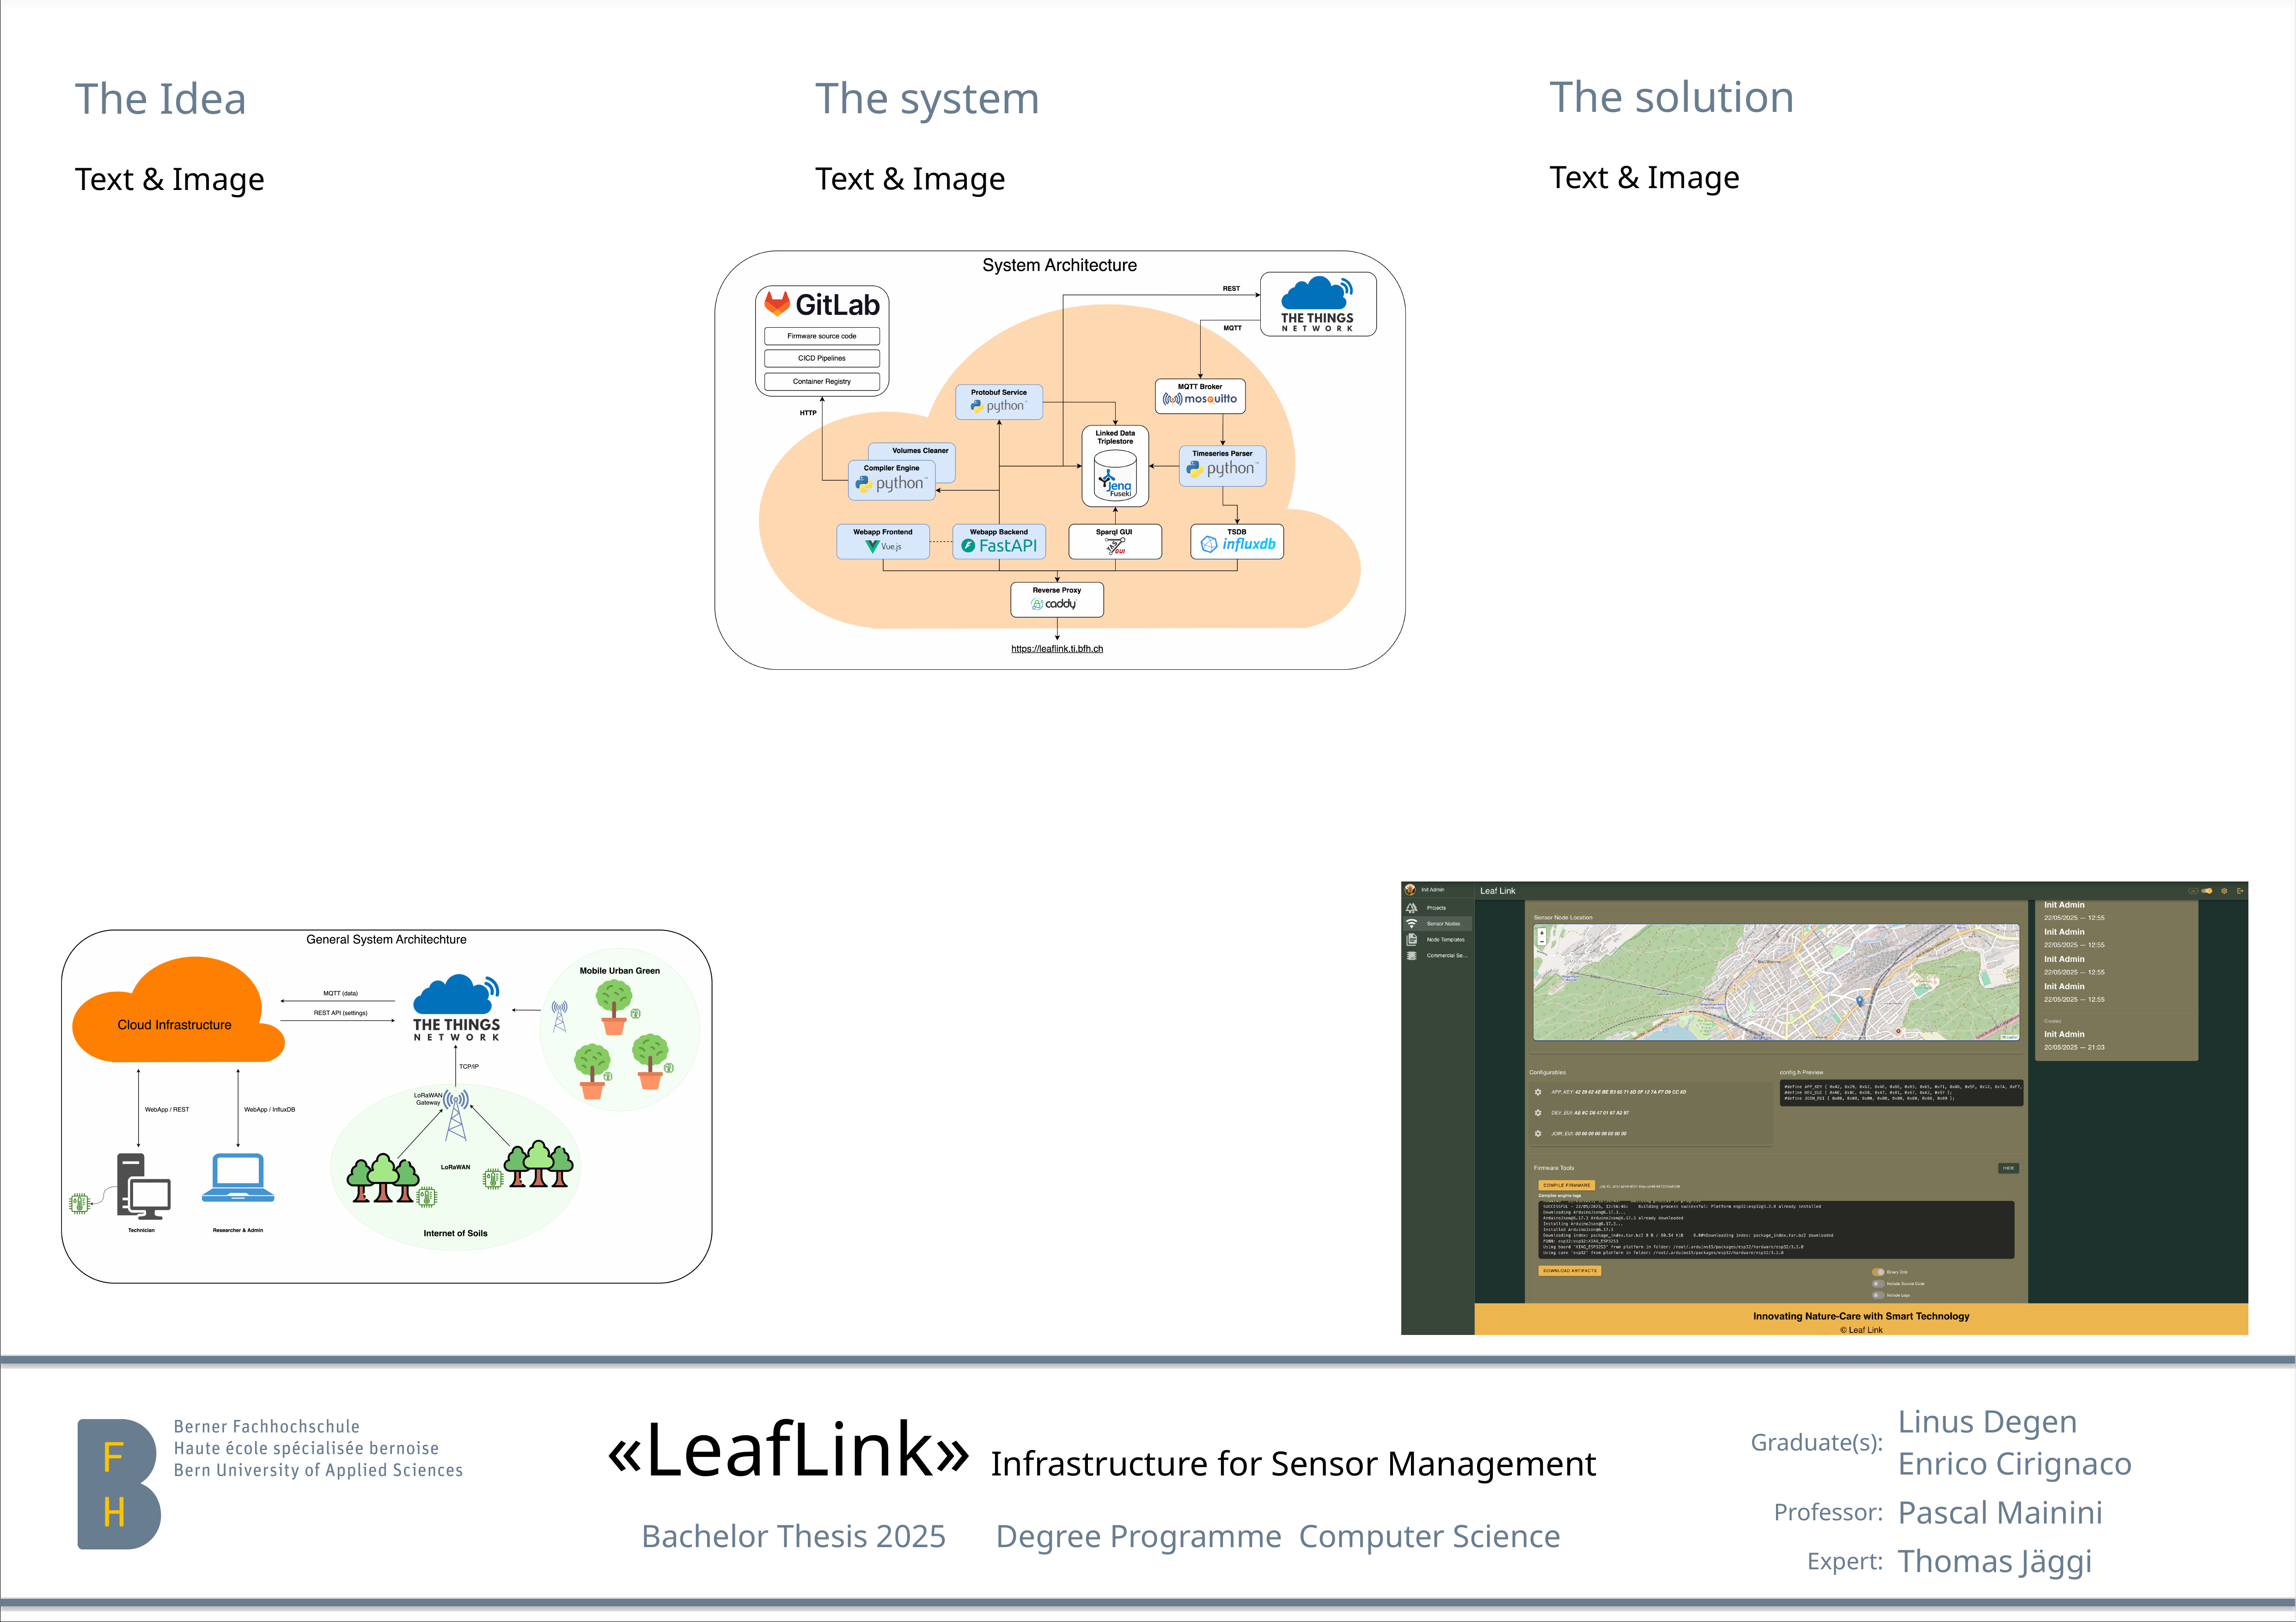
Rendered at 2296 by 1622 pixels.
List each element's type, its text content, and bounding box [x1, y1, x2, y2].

table_cell Pascal Mainini [1891, 1487, 2248, 1536]
text_box «LeafLink» Infrastructure for Sensor Management [528, 1396, 1675, 1497]
text_box The system Text & Image [808, 67, 1479, 200]
picture [61, 930, 715, 1287]
text_box Bachelor Thesis 2025 Degree Programme Computer Science [528, 1513, 1675, 1557]
picture [1401, 881, 2248, 1335]
text_box The Idea Text & Image [68, 68, 739, 200]
picture [714, 251, 1406, 670]
table_header Graduate(s): [1702, 1396, 1891, 1487]
table_cell Thomas Jäggi [1891, 1536, 2248, 1585]
table_header Linus Degen Enrico Cirignaco [1891, 1396, 2248, 1487]
table_cell Expert: [1702, 1536, 1891, 1585]
picture [78, 1419, 462, 1549]
text_box The solution Text & Image [1543, 66, 2214, 198]
table_cell Professor: [1702, 1487, 1891, 1536]
